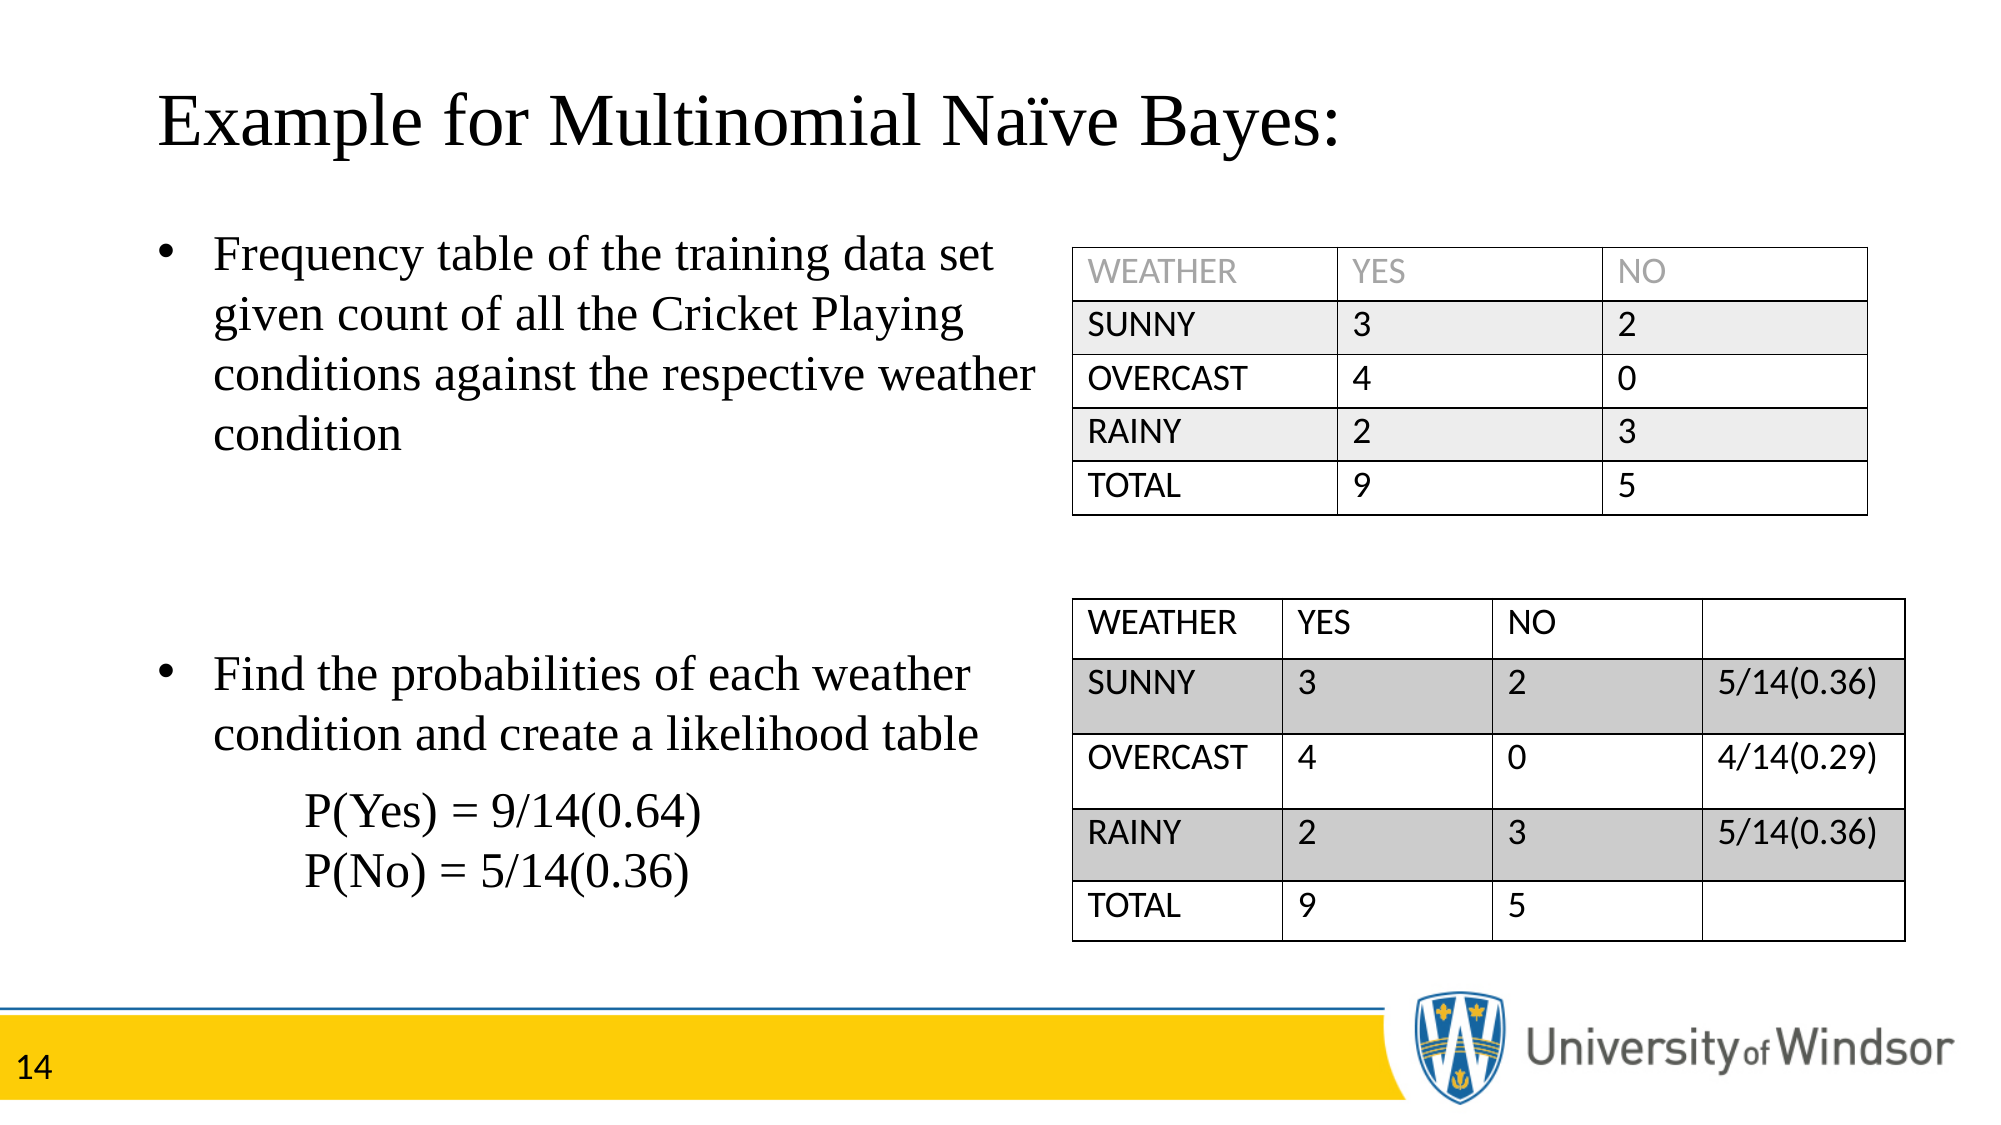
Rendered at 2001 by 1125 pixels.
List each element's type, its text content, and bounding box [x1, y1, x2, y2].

table_cell 3 [1283, 660, 1492, 733]
table_header WEATHER [1073, 248, 1337, 300]
table_cell 4 [1283, 735, 1492, 808]
table_cell TOTAL [1073, 462, 1337, 514]
table_cell OVERCAST [1073, 735, 1282, 808]
table_cell 5 [1493, 882, 1702, 940]
table_header NO [1493, 600, 1702, 658]
table_cell 4 [1338, 355, 1602, 407]
table_cell 2 [1603, 302, 1867, 354]
table_header NO [1603, 248, 1867, 300]
table_cell OVERCAST [1073, 355, 1337, 407]
table_cell 3 [1493, 810, 1702, 880]
table_cell SUNNY [1073, 660, 1282, 733]
table_header [1703, 600, 1904, 658]
table_cell 3 [1338, 302, 1602, 354]
table_cell 9 [1283, 882, 1492, 940]
text_box P(Yes) = 9/14(0.64) P(No) = 5/14(0.36) [290, 769, 748, 905]
table_cell TOTAL [1073, 882, 1282, 940]
table_cell 0 [1493, 735, 1702, 808]
table_cell 2 [1493, 660, 1702, 733]
title Example for Multinomial Naïve Bayes: [142, 12, 1868, 231]
table_cell 9 [1338, 462, 1602, 514]
table_cell 0 [1603, 355, 1867, 407]
table_cell [1703, 882, 1904, 940]
table_header WEATHER [1073, 600, 1282, 658]
table_cell 4/14(0.29) [1703, 735, 1904, 808]
table_cell RAINY [1073, 810, 1282, 880]
table_cell 2 [1283, 810, 1492, 880]
picture [0, 974, 2000, 1125]
slide_number 14 [0, 1034, 450, 1095]
table_cell SUNNY [1073, 302, 1337, 354]
table_cell 5/14(0.36) [1703, 810, 1904, 880]
table_cell 2 [1338, 409, 1602, 460]
table_header YES [1338, 248, 1602, 300]
table_cell 5 [1603, 462, 1867, 514]
table_cell 3 [1603, 409, 1867, 460]
table_cell 5/14(0.36) [1703, 660, 1904, 733]
table_cell RAINY [1073, 409, 1337, 460]
table_header YES [1283, 600, 1492, 658]
text_box Frequency table of the training data set given count of all the Cricket Playing conditions against the respective weather condition Find the probabilities of each weather condition and create a likelihood table [142, 212, 1073, 813]
